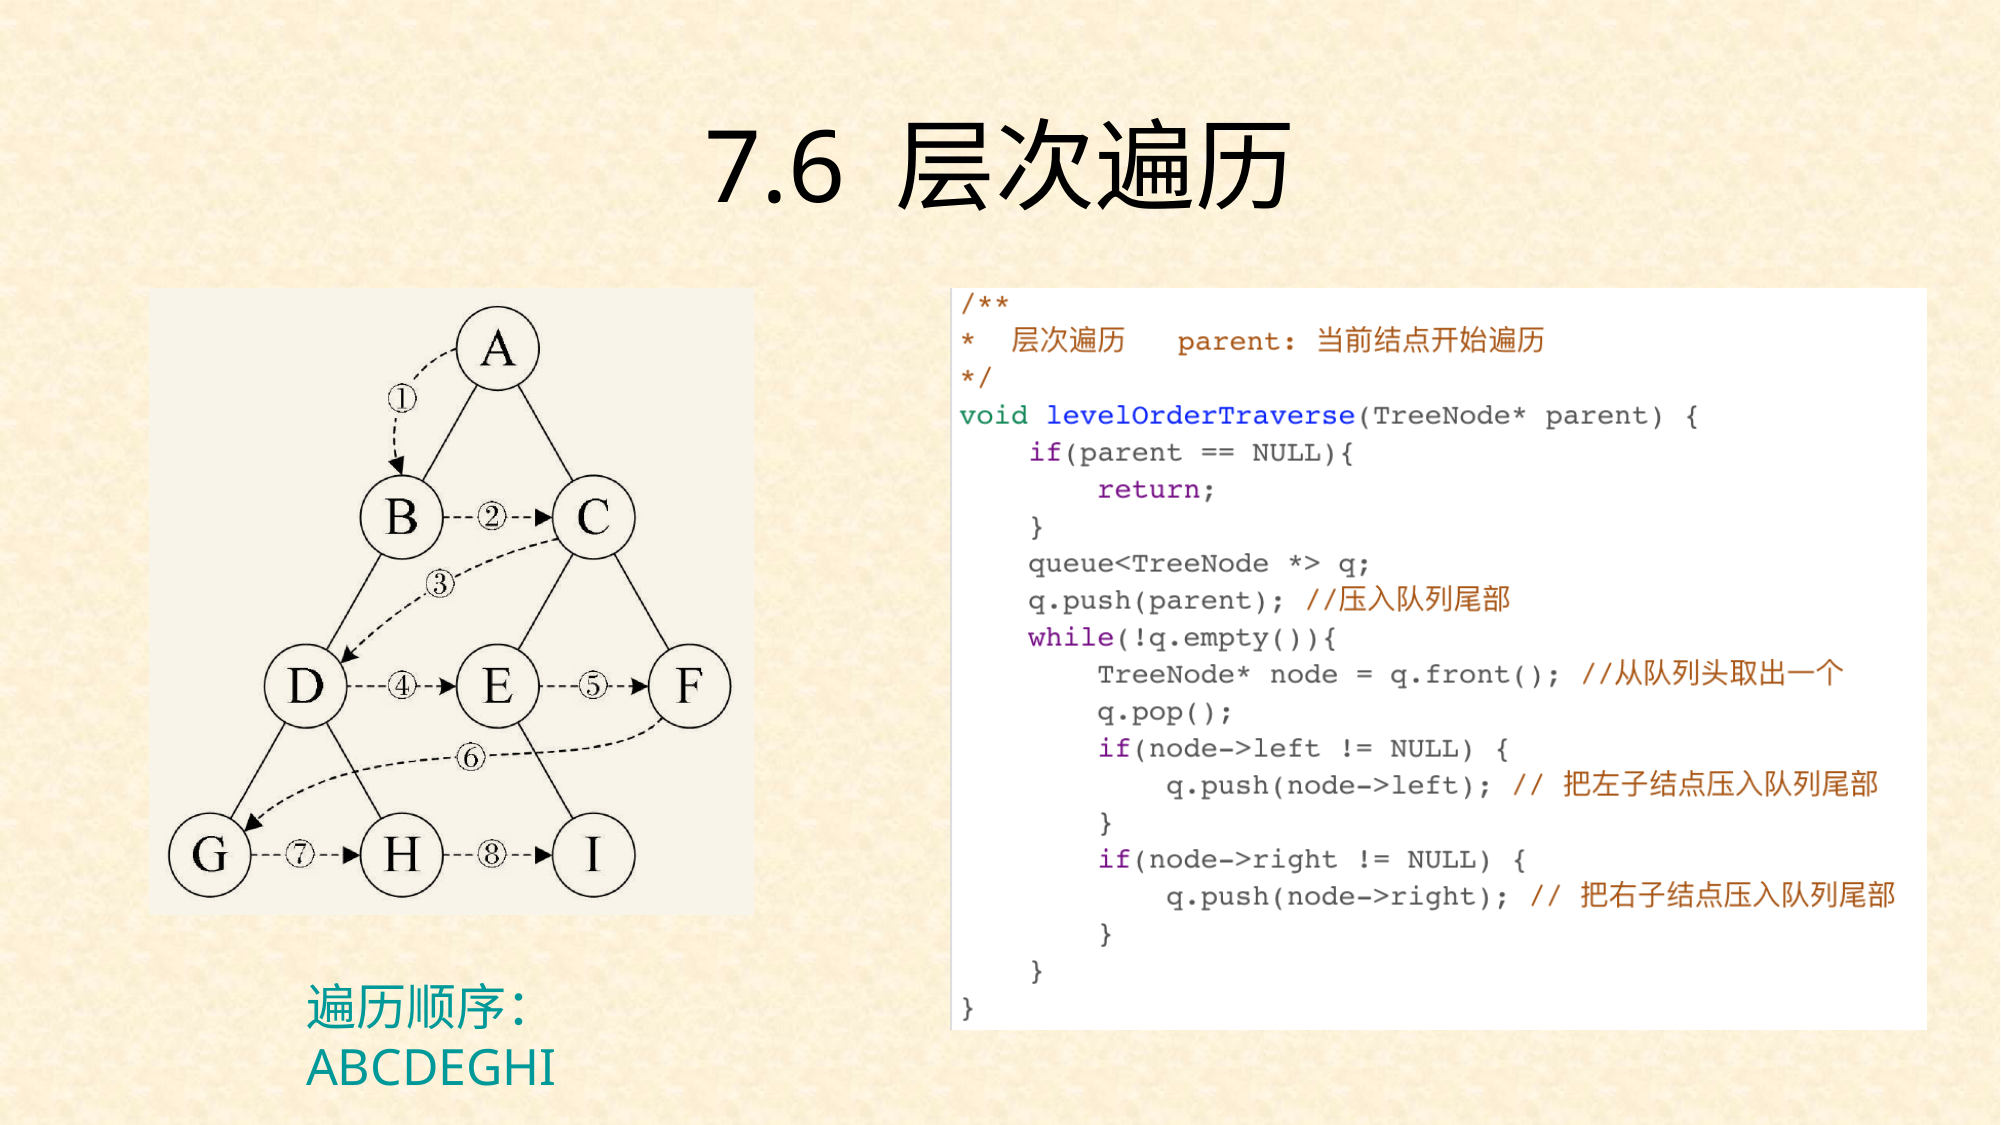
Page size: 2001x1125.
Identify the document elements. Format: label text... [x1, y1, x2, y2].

text_box 遍历顺序： ABCDEGHI [291, 968, 754, 1103]
text_box 7.6 层次遍历 [241, 95, 1759, 231]
picture [0, 0, 2001, 1125]
